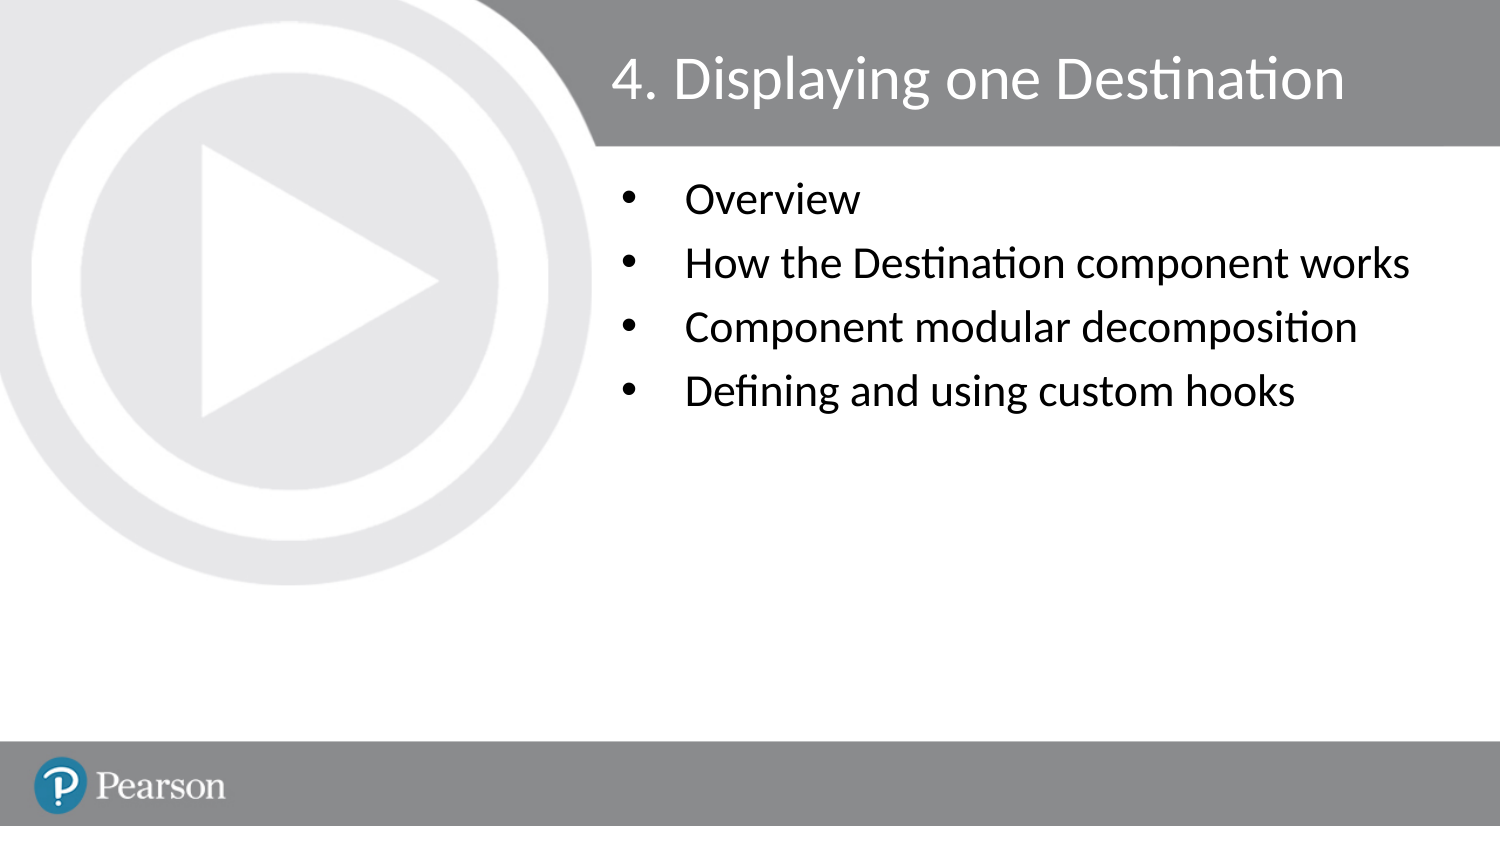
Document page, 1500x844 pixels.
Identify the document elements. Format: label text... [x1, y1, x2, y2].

title 4. Displaying one Destination [596, 30, 1465, 161]
subtitle Overview How the Destination component works Component modular decomposition Defining and using custom hooks [596, 161, 1465, 730]
picture [0, 0, 1500, 826]
